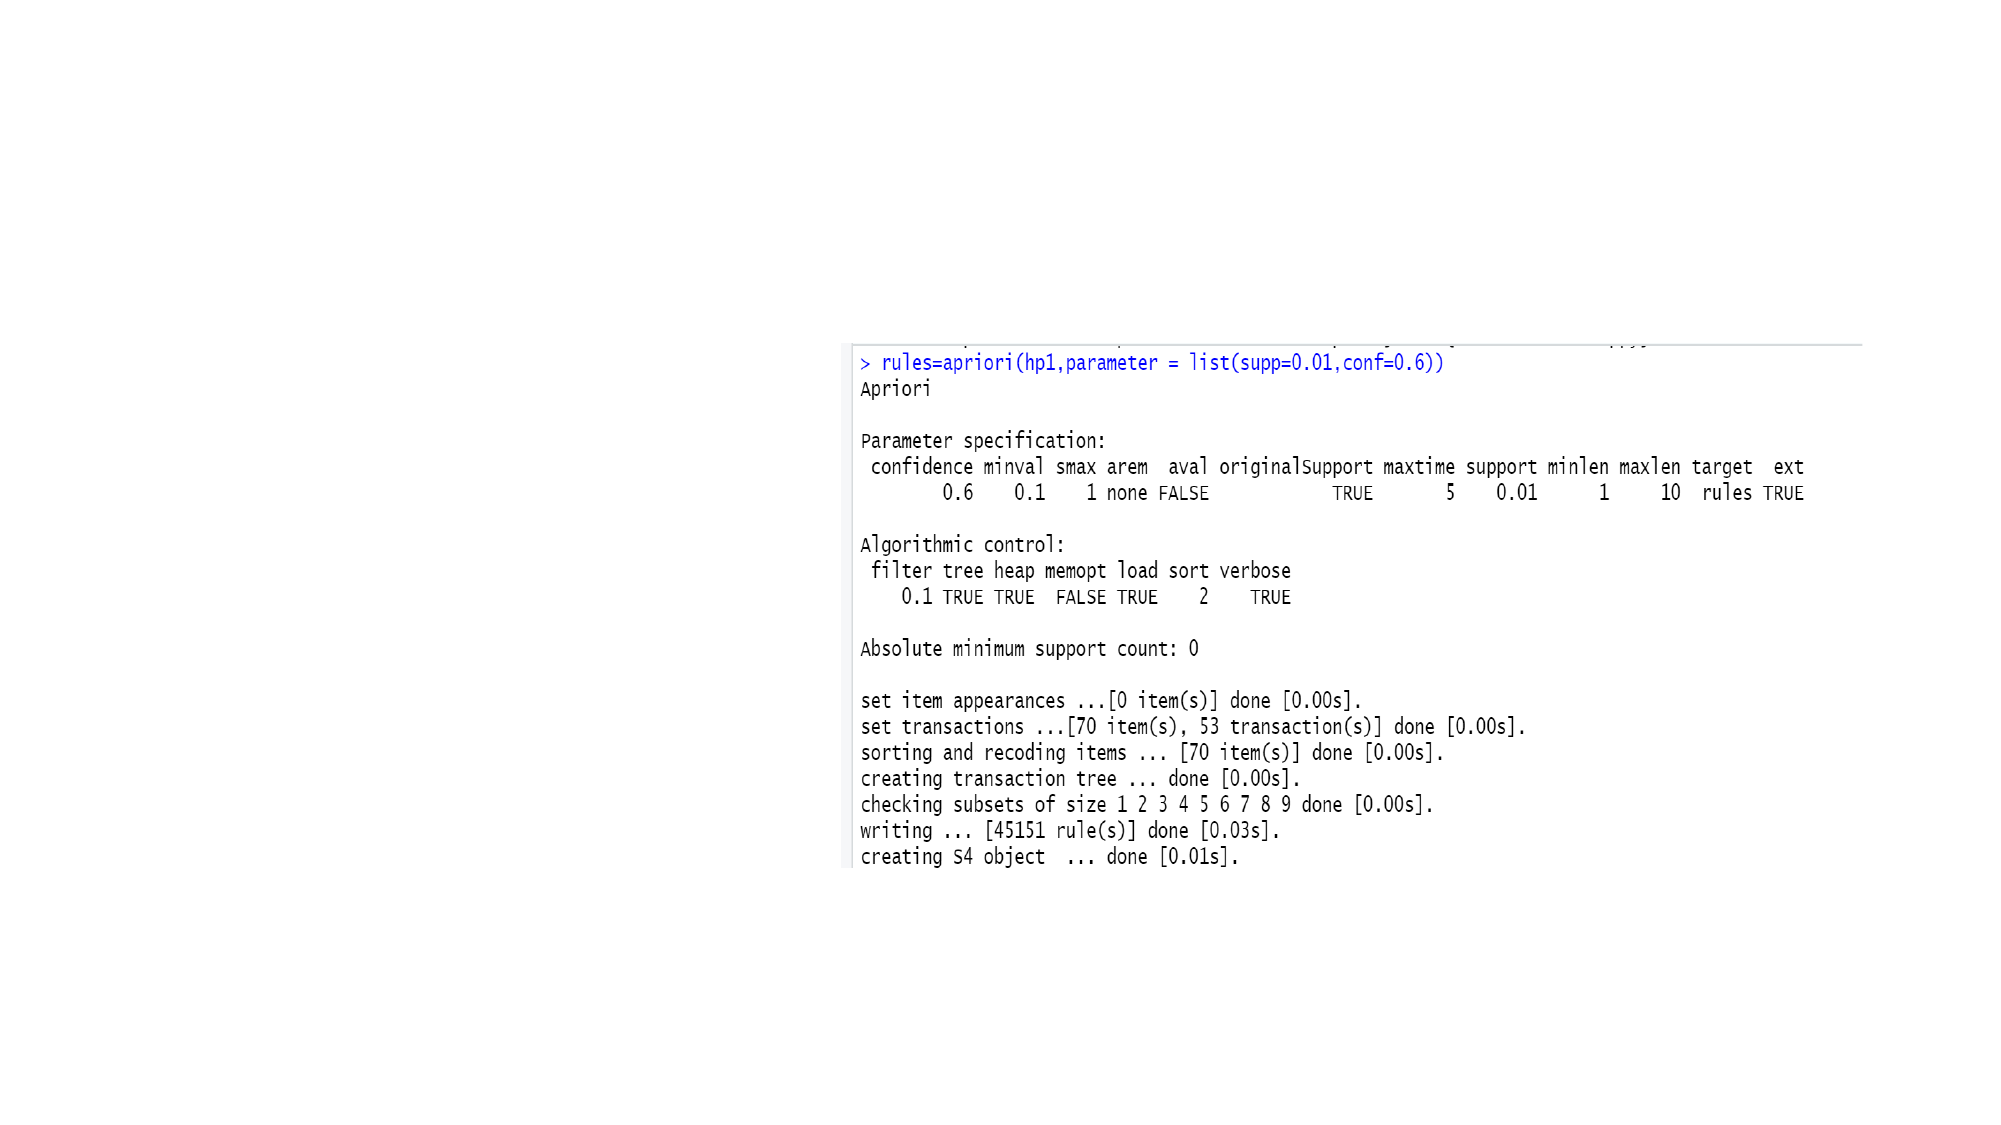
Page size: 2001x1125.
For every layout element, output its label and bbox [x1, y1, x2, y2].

list [841, 342, 1863, 868]
